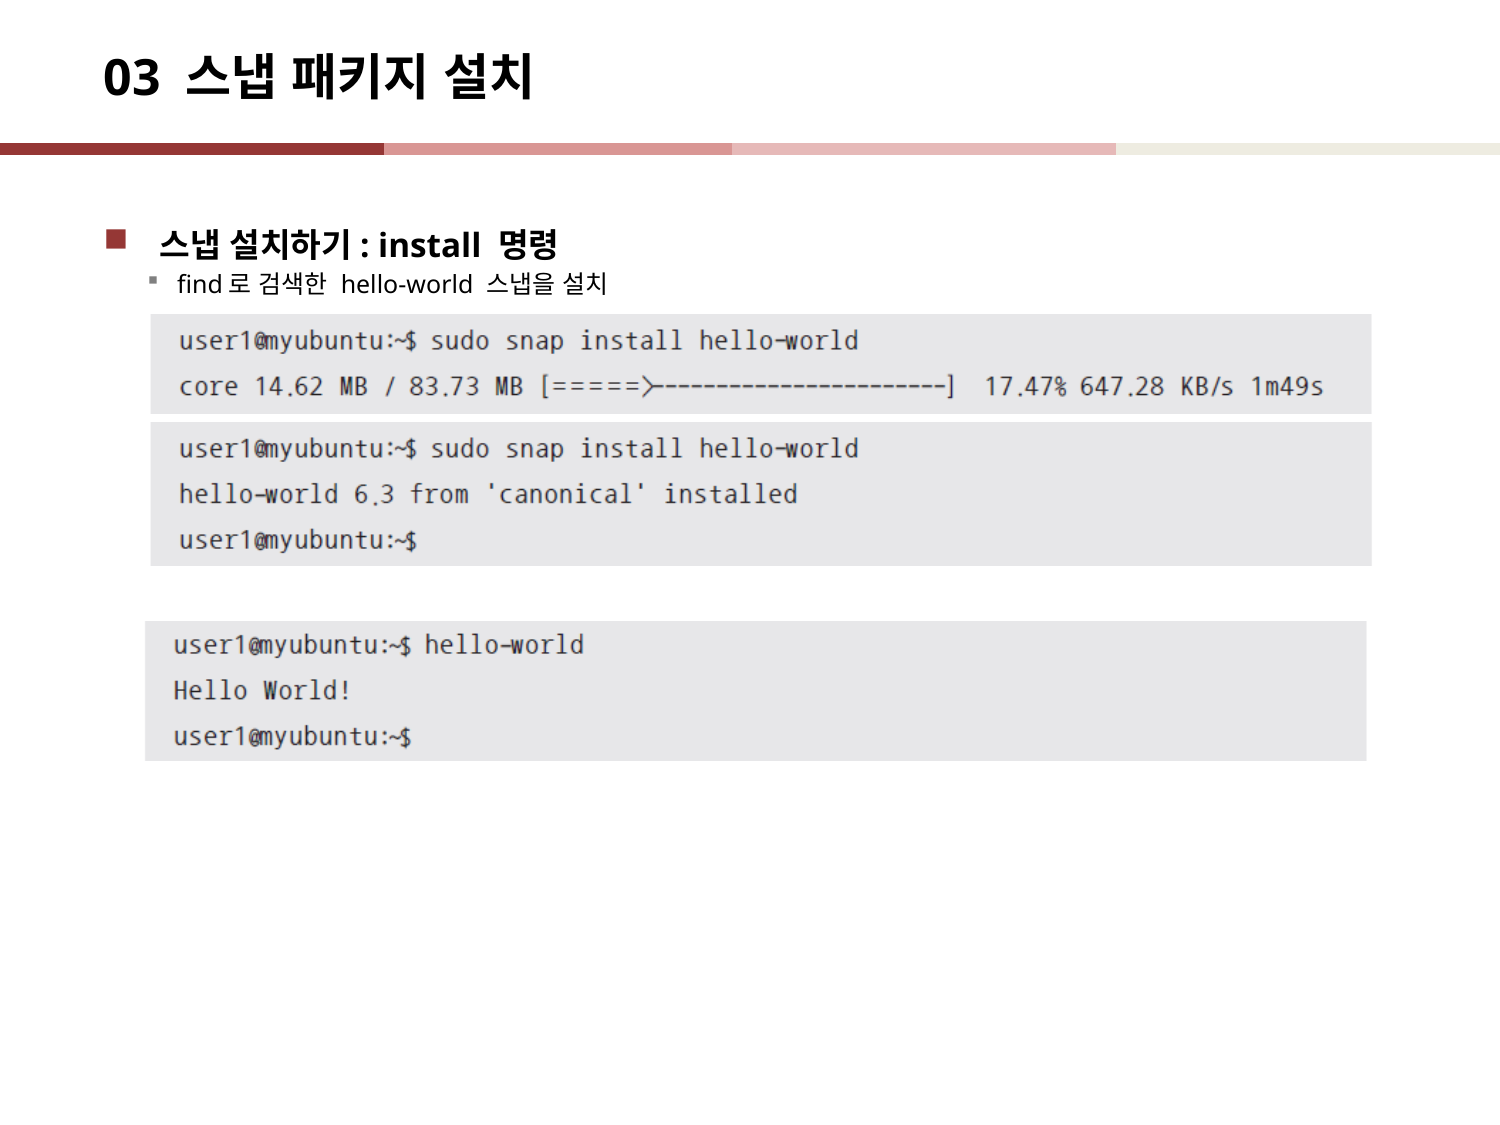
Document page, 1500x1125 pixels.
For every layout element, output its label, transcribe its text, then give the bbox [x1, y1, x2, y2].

picture [141, 621, 1371, 761]
title 03 스냅 패키지 설치 [88, 30, 1330, 121]
list 스냅 설치하기: install 명령 find로 검색한 hello-world 스냅을 설치 hello-world 스냅이 설치한 명령을 실행해보면 ‘Hello World!’가 출력 [88, 196, 1436, 1083]
picture [147, 314, 1376, 415]
picture [147, 422, 1382, 567]
